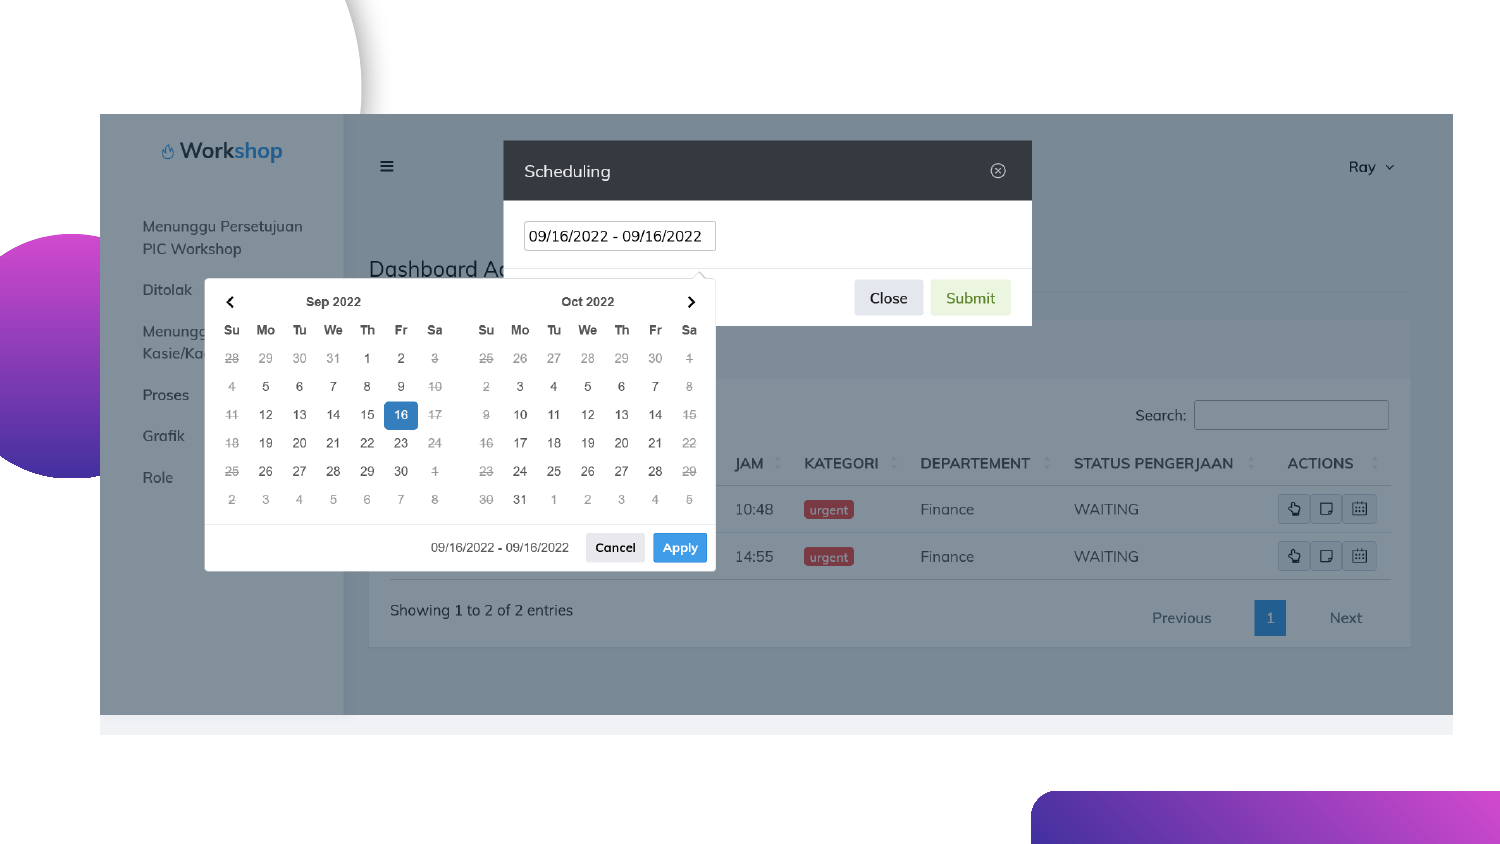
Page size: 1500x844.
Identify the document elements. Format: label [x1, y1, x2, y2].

picture [100, 114, 1453, 735]
